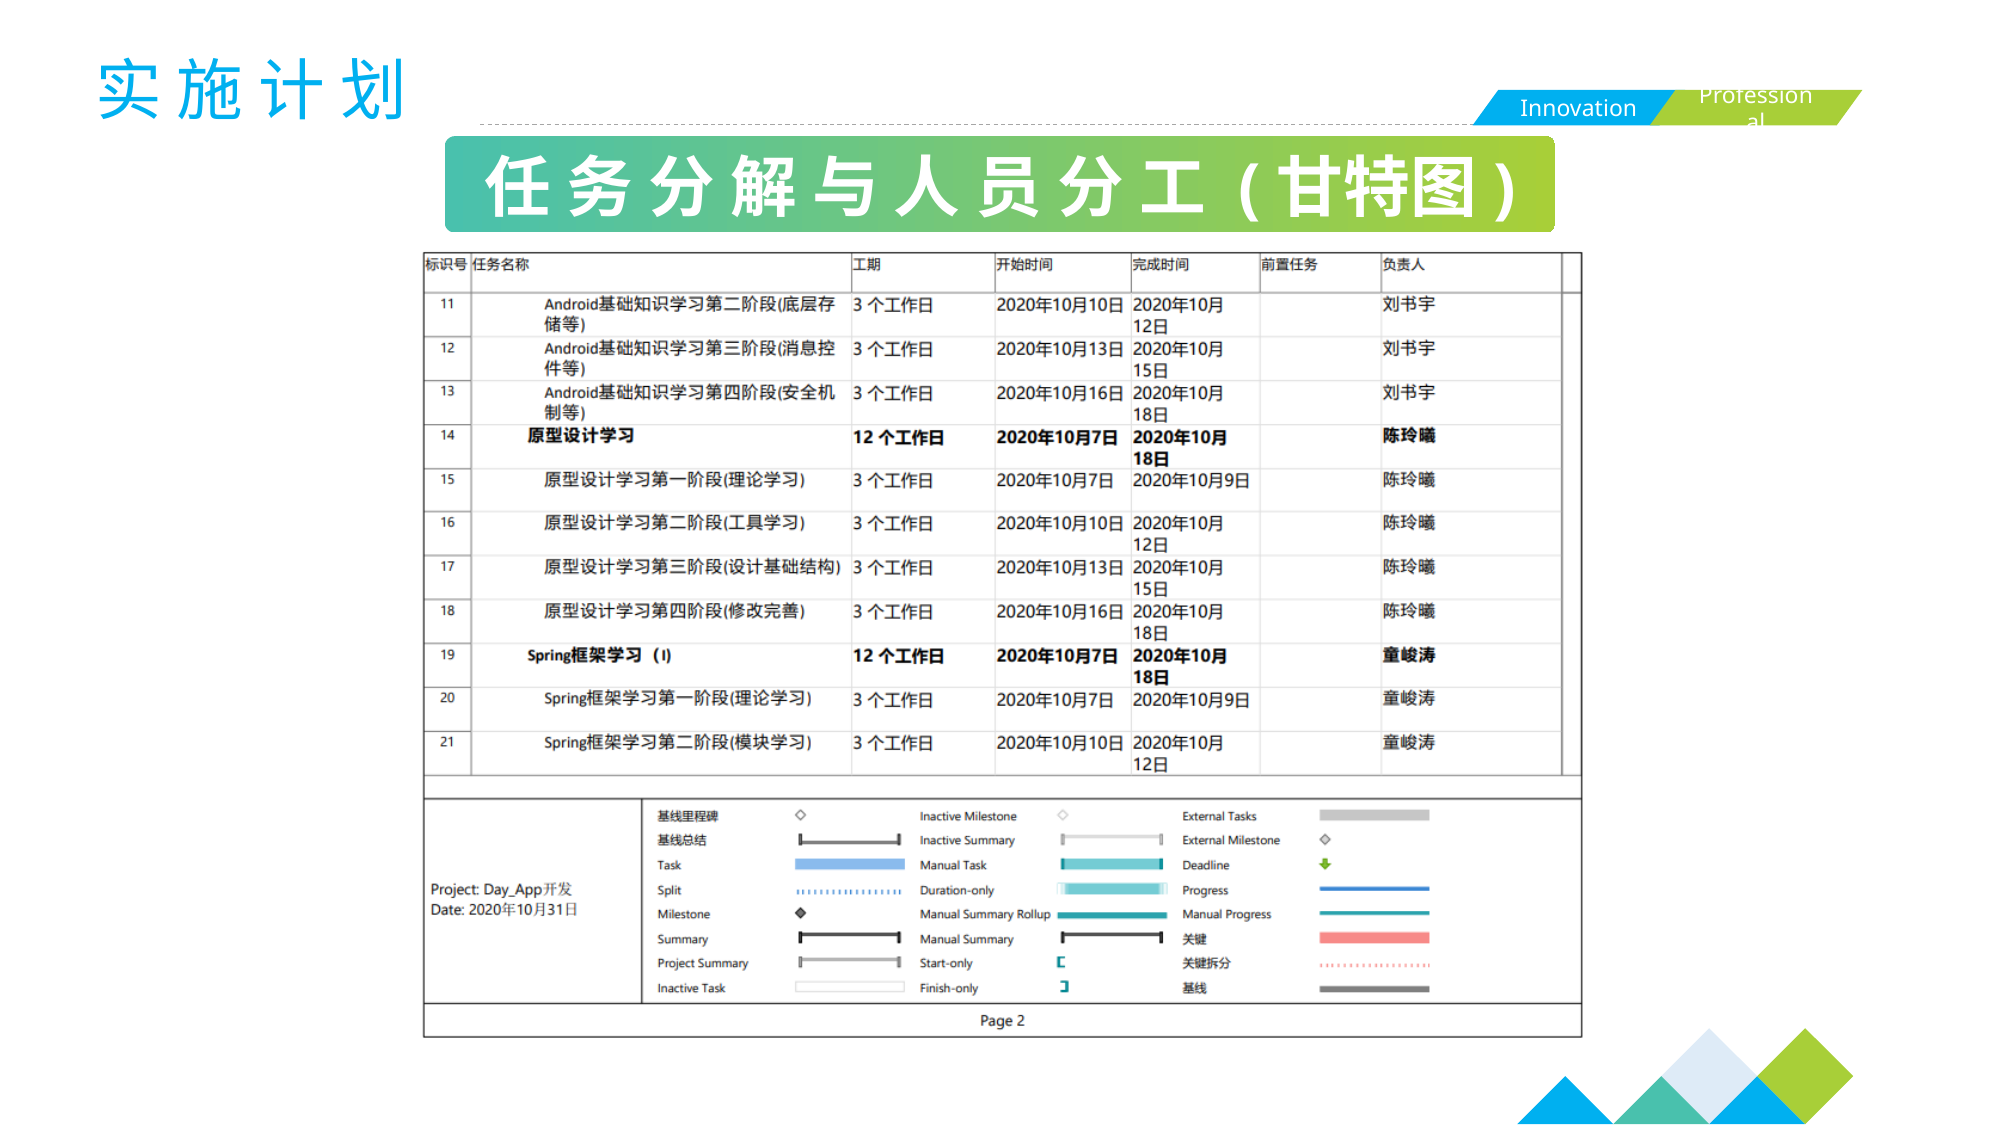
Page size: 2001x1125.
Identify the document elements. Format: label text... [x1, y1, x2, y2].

picture [396, 231, 1604, 1064]
text_box 任 务 分 解 与 人 员 分 工 (甘特图) [443, 135, 1557, 231]
text_box 实 施 计 划 [80, 40, 577, 135]
